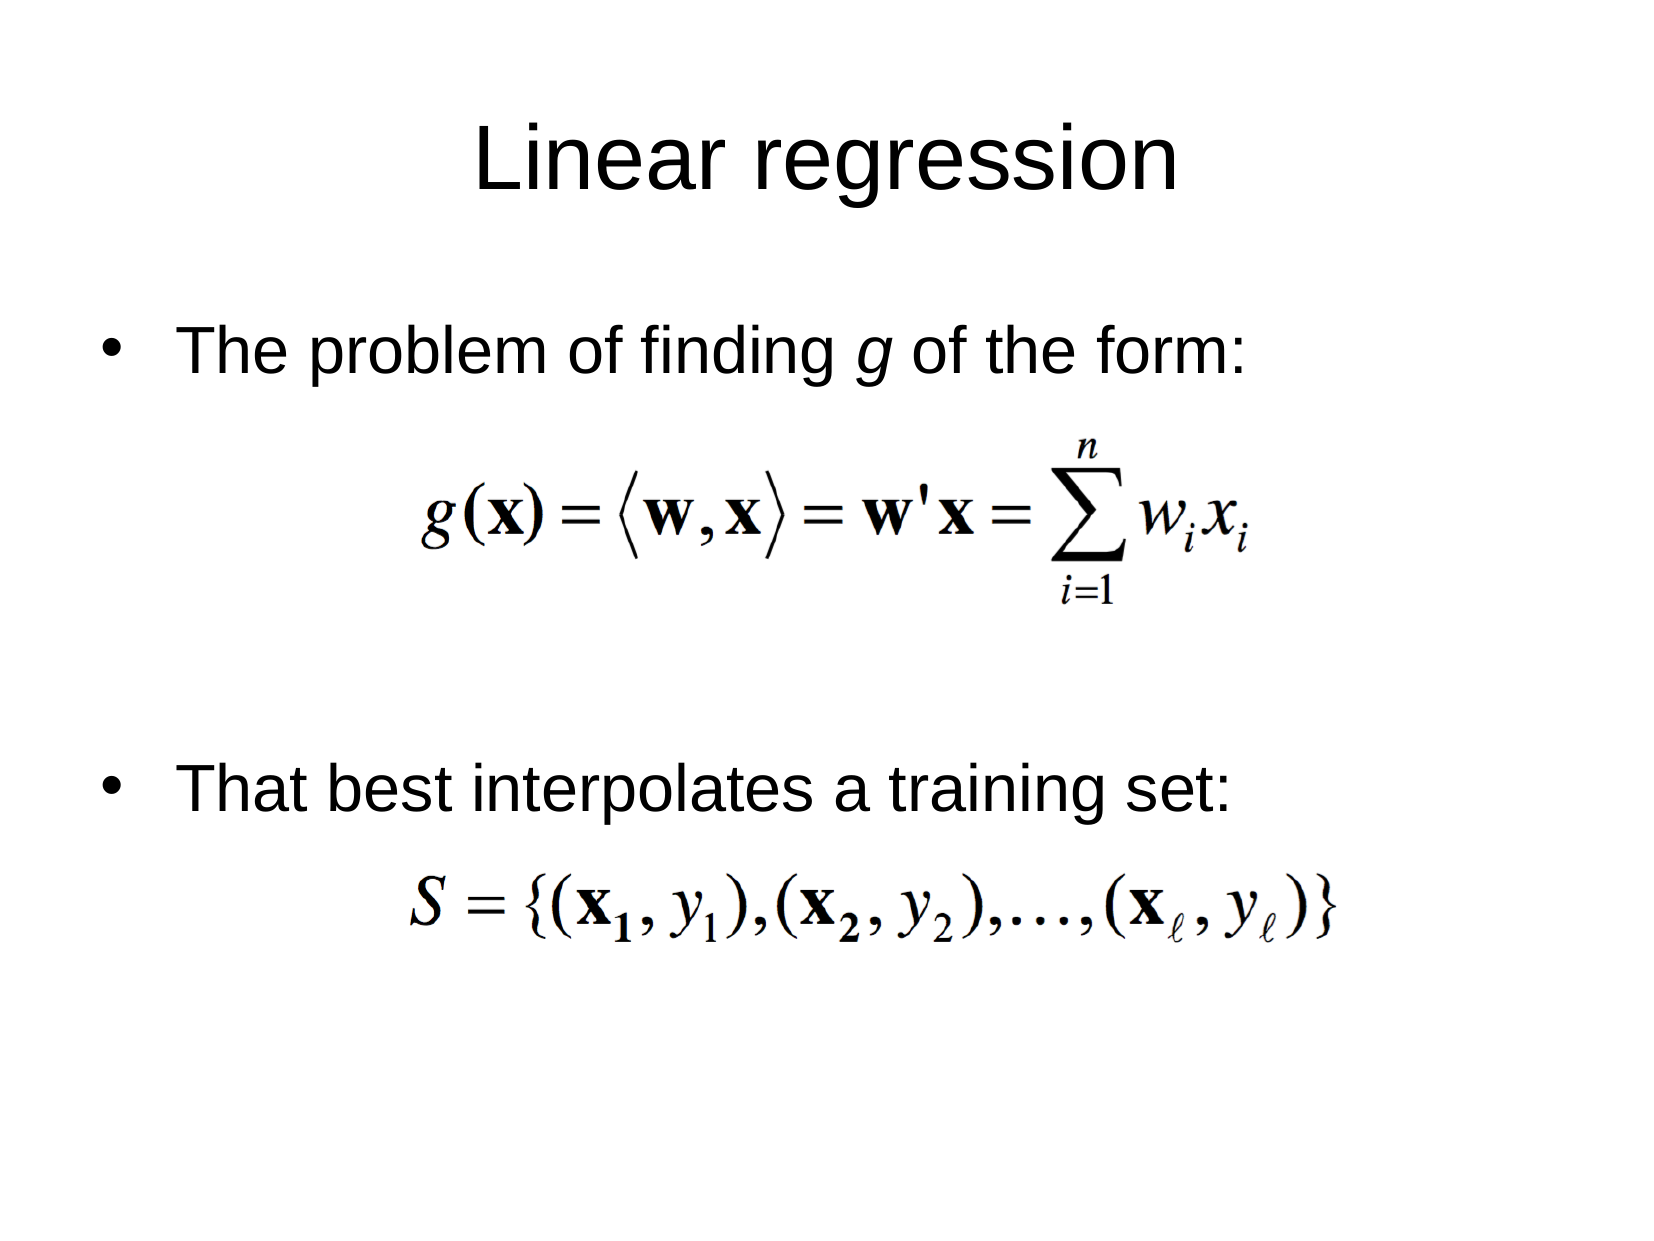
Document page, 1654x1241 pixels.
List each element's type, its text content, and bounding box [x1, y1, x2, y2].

picture [391, 862, 1353, 954]
text_box Linear regression [82, 49, 1571, 257]
text_box The problem of finding g of the form: That best interpolates a training set: [82, 306, 1571, 1081]
picture [411, 431, 1267, 612]
